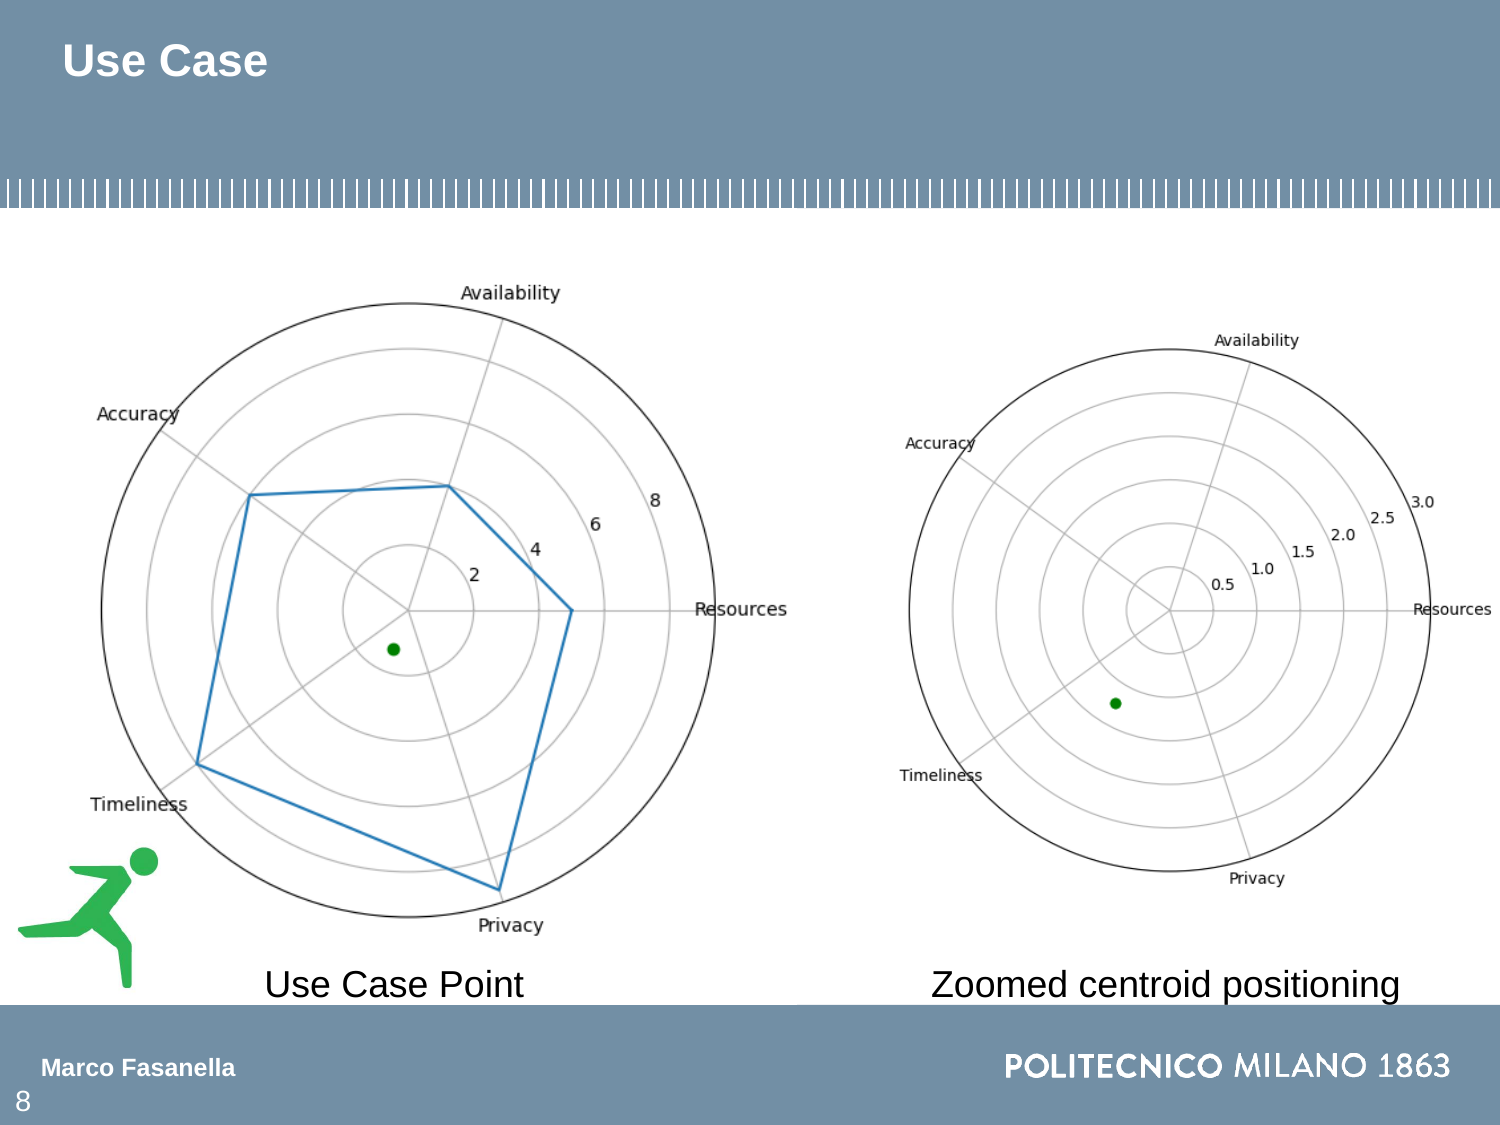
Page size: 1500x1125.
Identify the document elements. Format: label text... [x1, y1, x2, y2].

picture [999, 1041, 1456, 1089]
text_box Zoomed centroid positioning [905, 954, 1418, 1005]
title Use Case [47, 22, 1455, 161]
picture [0, 208, 797, 1006]
picture [823, 268, 1500, 946]
text_box 8 [0, 1067, 47, 1125]
